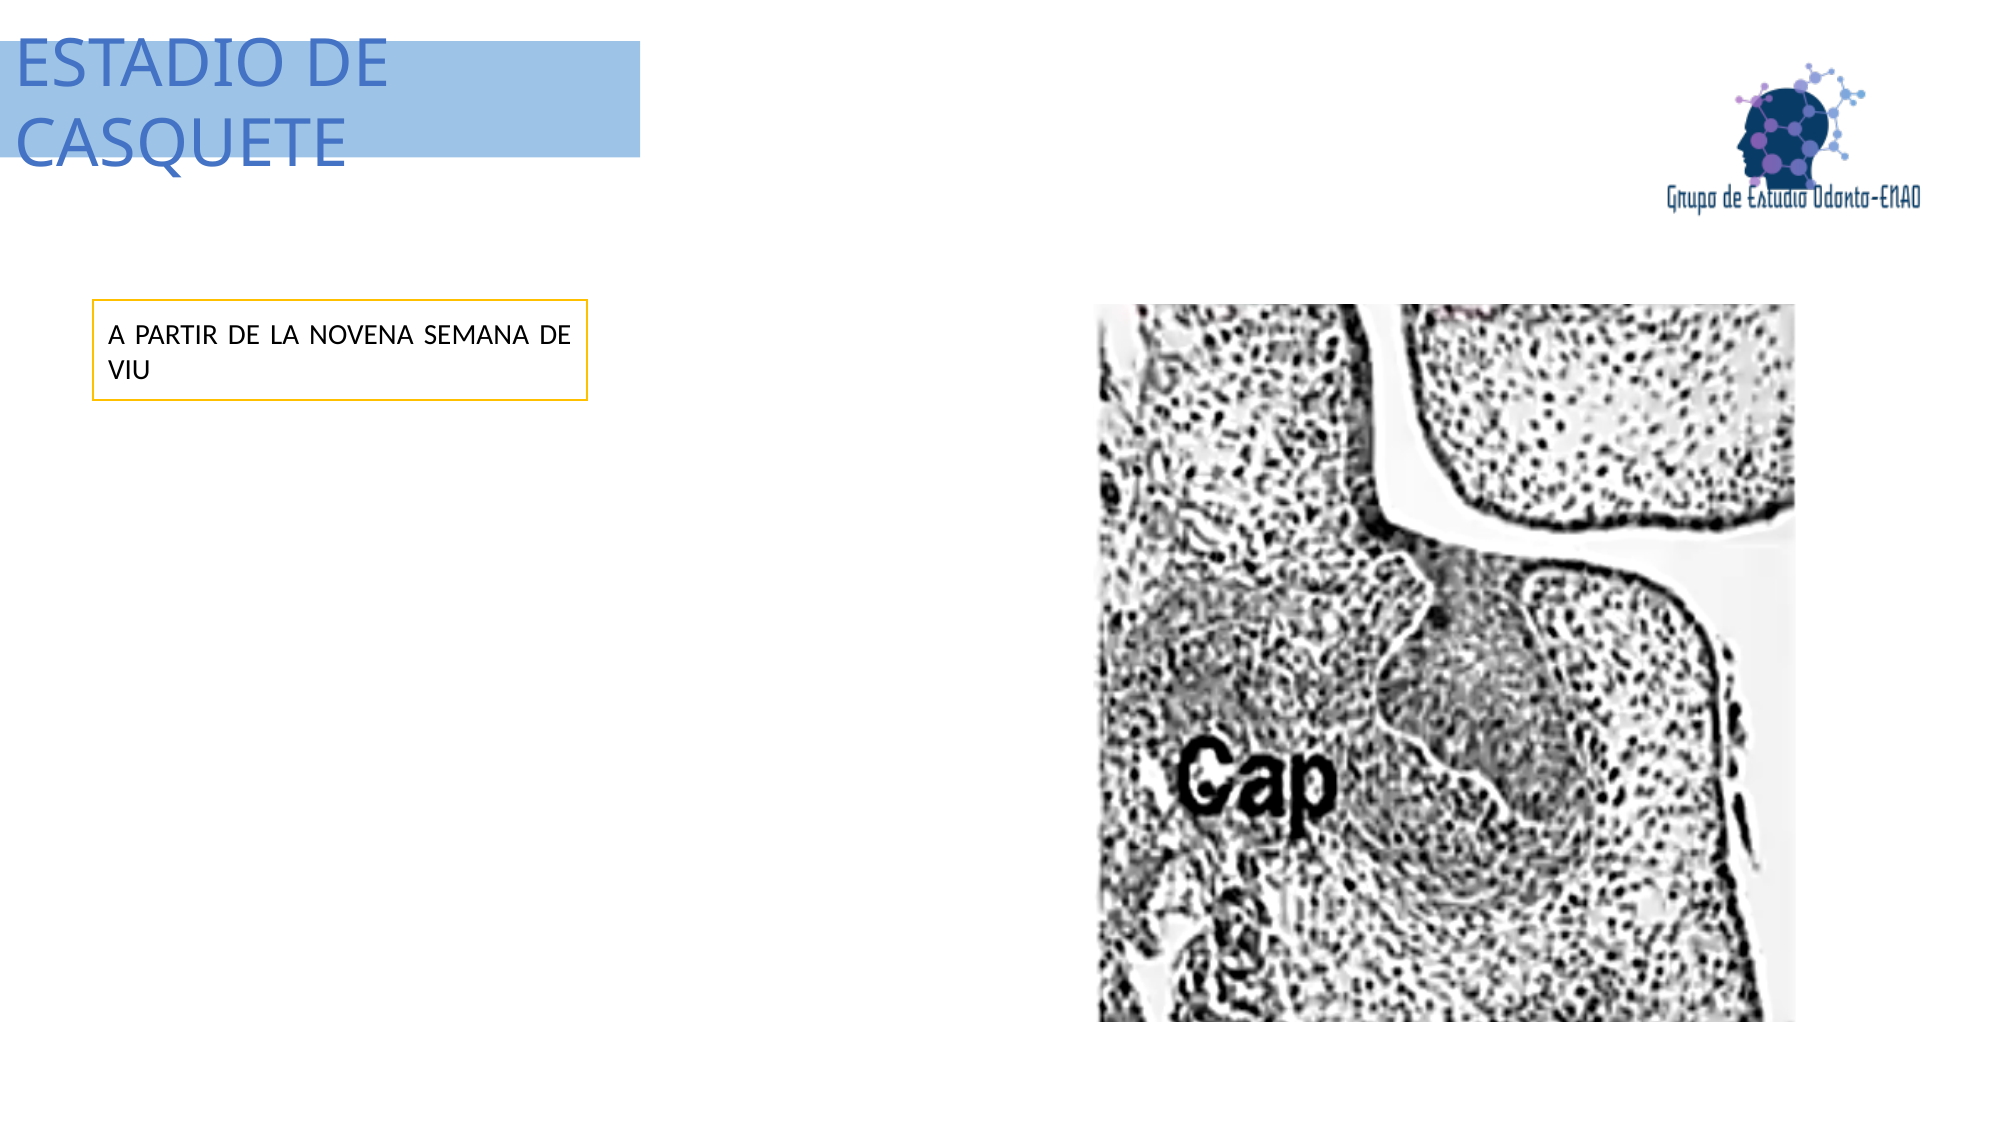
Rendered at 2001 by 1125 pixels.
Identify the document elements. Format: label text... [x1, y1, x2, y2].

text_box ESTADIO DE CASQUETE [0, 40, 641, 158]
text_box A PARTIR DE LA NOVENA SEMANA DE VIU [92, 299, 588, 401]
picture [1654, 0, 1934, 280]
picture [1093, 304, 1796, 1022]
